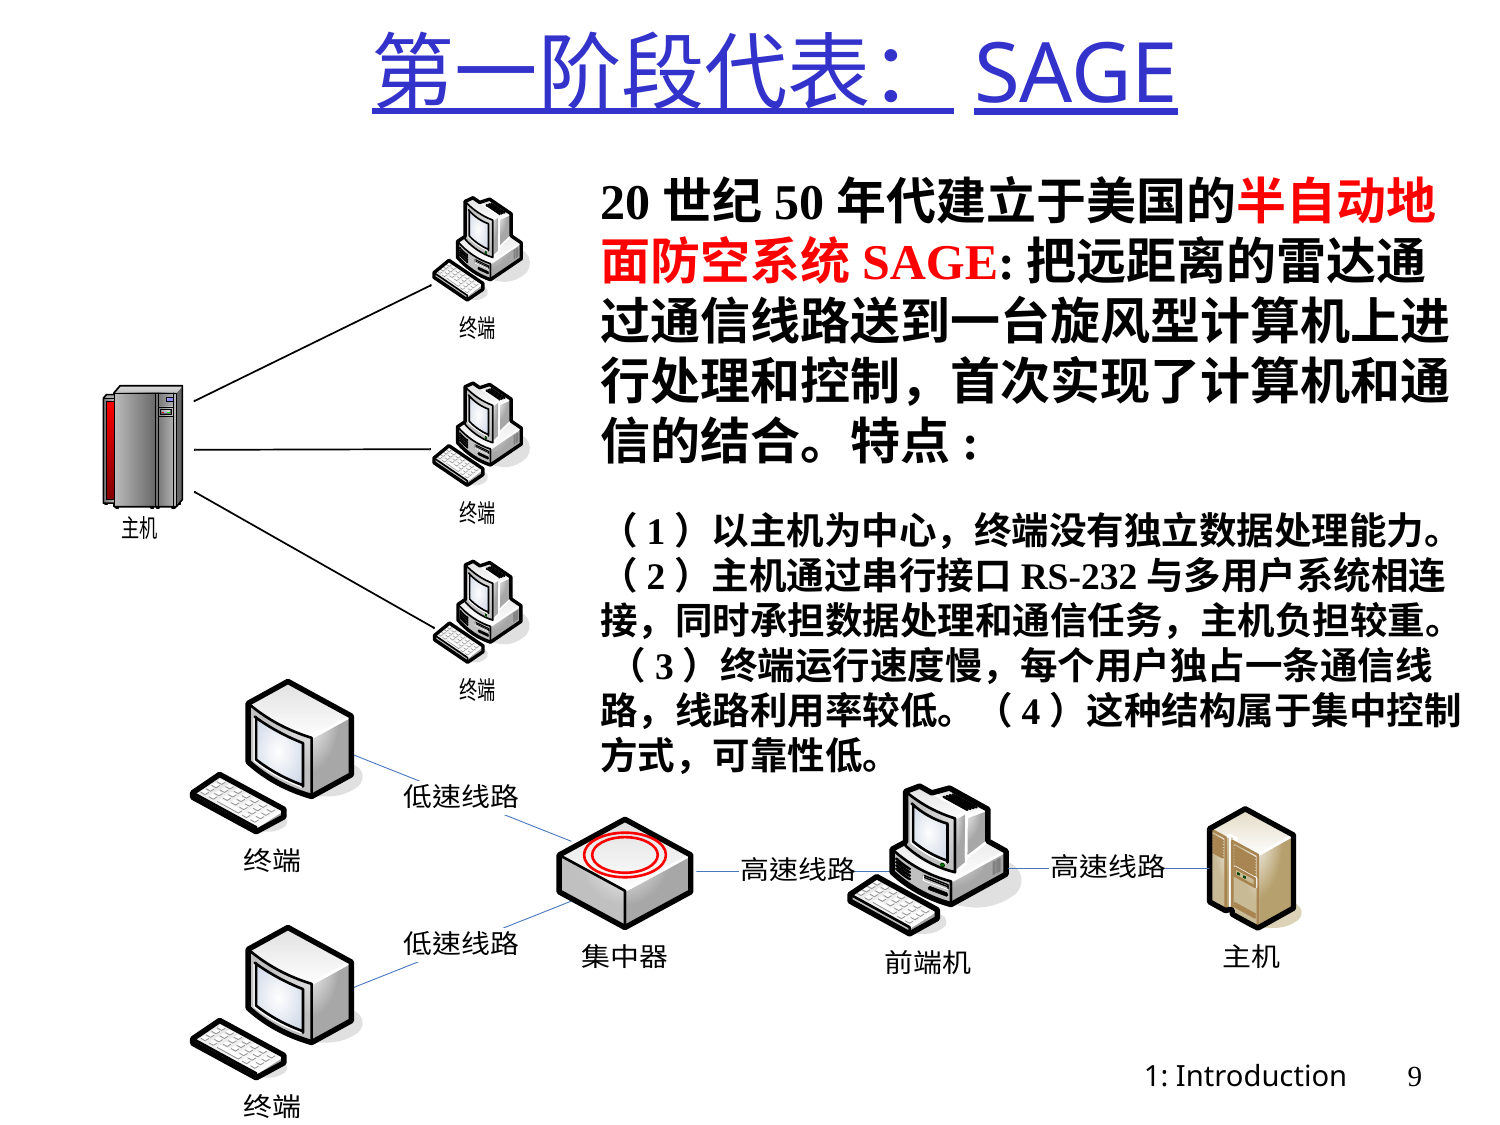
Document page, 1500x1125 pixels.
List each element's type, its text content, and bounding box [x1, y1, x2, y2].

title 第一阶段代表：SAGE [137, 0, 1413, 163]
text_box 20世纪50年代建立于美国的半自动地面防空系统SAGE:把远距离的雷达通过通信线路送到一台旋风型计算机上进行处理和控制，首次实现了计算机和通信的结合。特点: （1）以主机为中心，终端没有独立数据处理能力。（2）主机通过串行接口RS-232与多用户系统相连接，同时承担数据处理和通信任务，主机负担较重。 （3）终端运行速度慢，每个用户独占一条通信线路，线路利用率较低。（4）这种结构属于集中控制方式，可靠性低。 [585, 162, 1484, 883]
footer 1: Introduction [1314, 1049, 1362, 1125]
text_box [182, 672, 1309, 1125]
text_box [88, 189, 535, 734]
slide_number 9 [1362, 1049, 1438, 1125]
